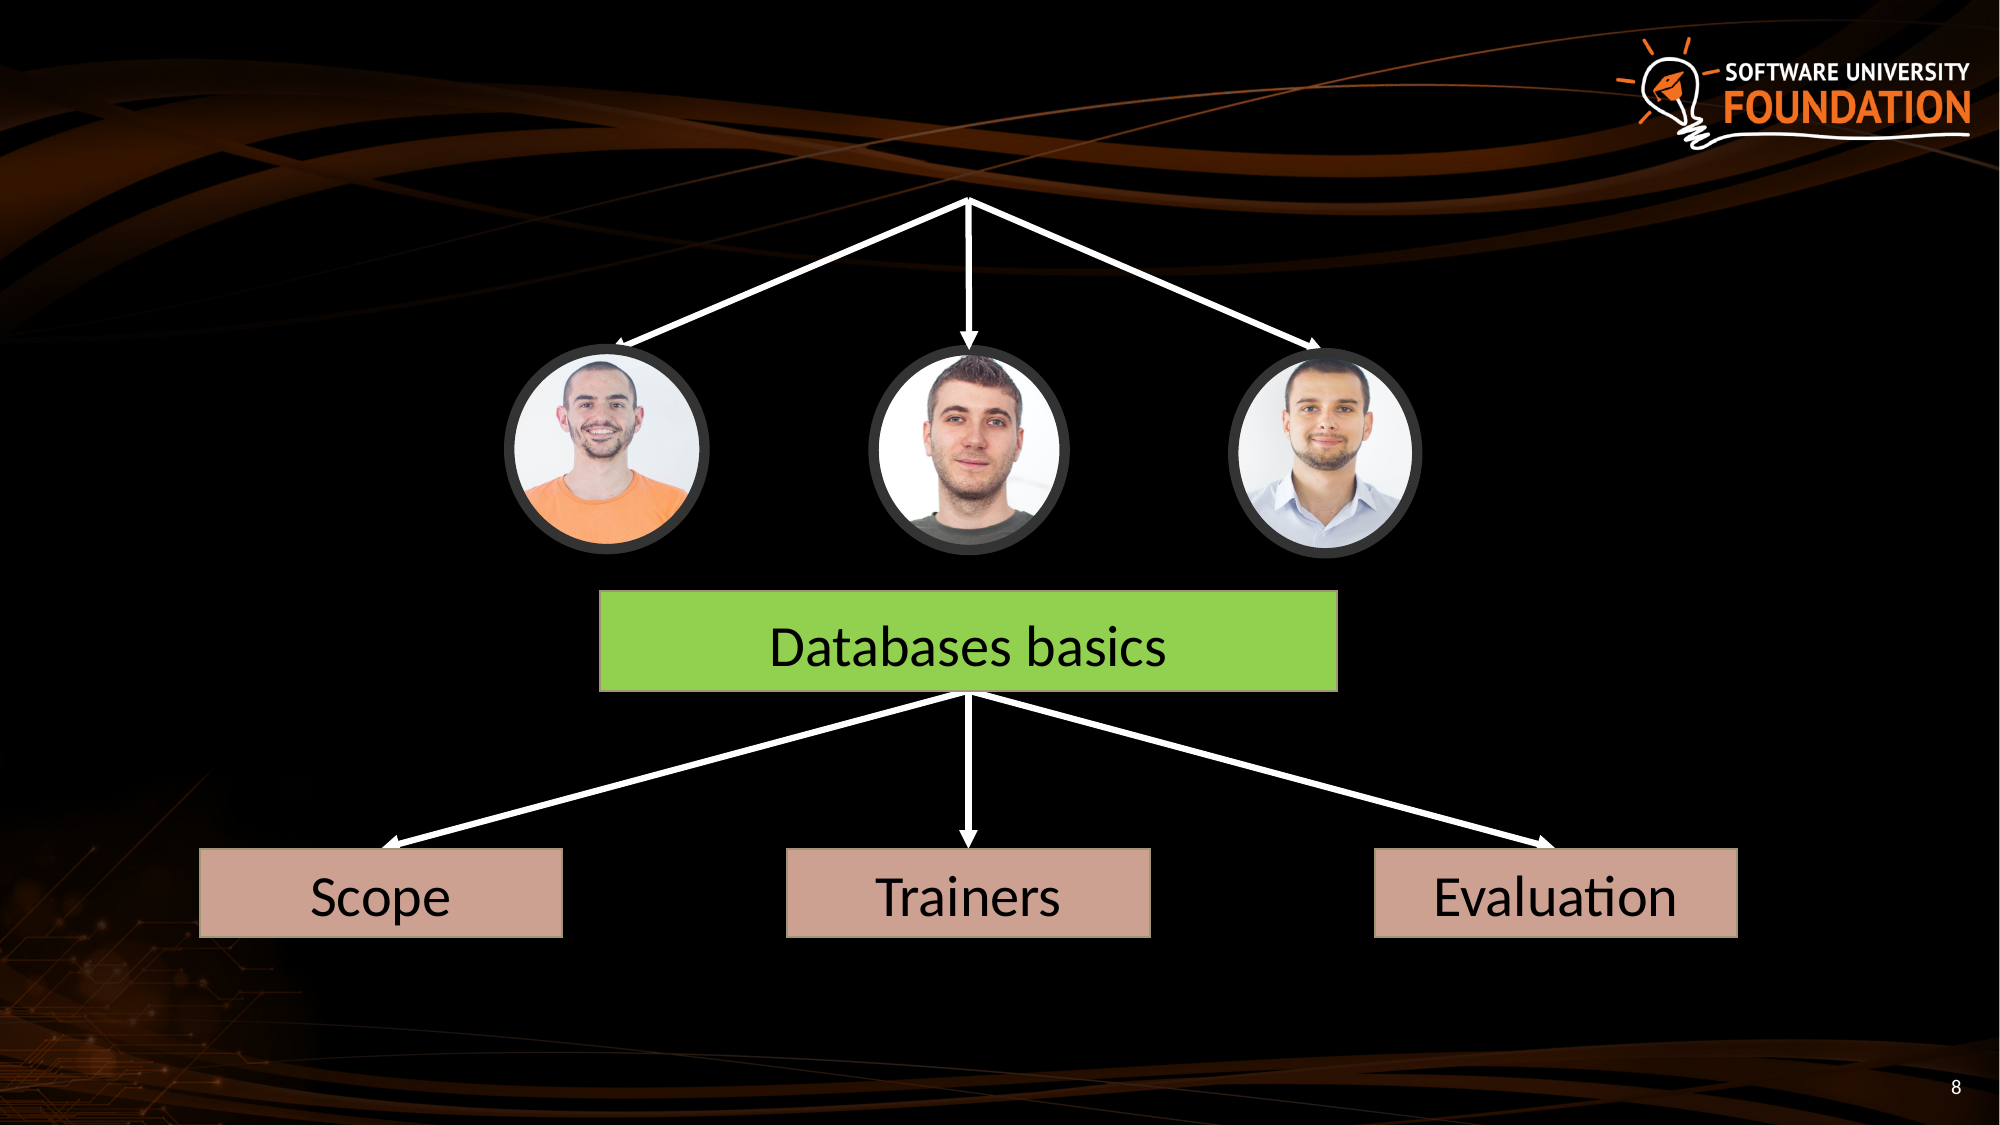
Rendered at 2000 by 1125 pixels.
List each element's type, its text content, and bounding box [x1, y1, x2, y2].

text_box Evaluation [1374, 848, 1738, 938]
text_box Databases basics [599, 590, 1338, 690]
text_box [607, 199, 969, 354]
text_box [968, 690, 1556, 849]
text_box Scope [199, 848, 563, 938]
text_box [969, 199, 1326, 354]
picture [0, 0, 2000, 1125]
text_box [380, 690, 968, 849]
text_box Trainers [786, 849, 1151, 938]
slide_number 8 [1897, 1070, 1968, 1103]
